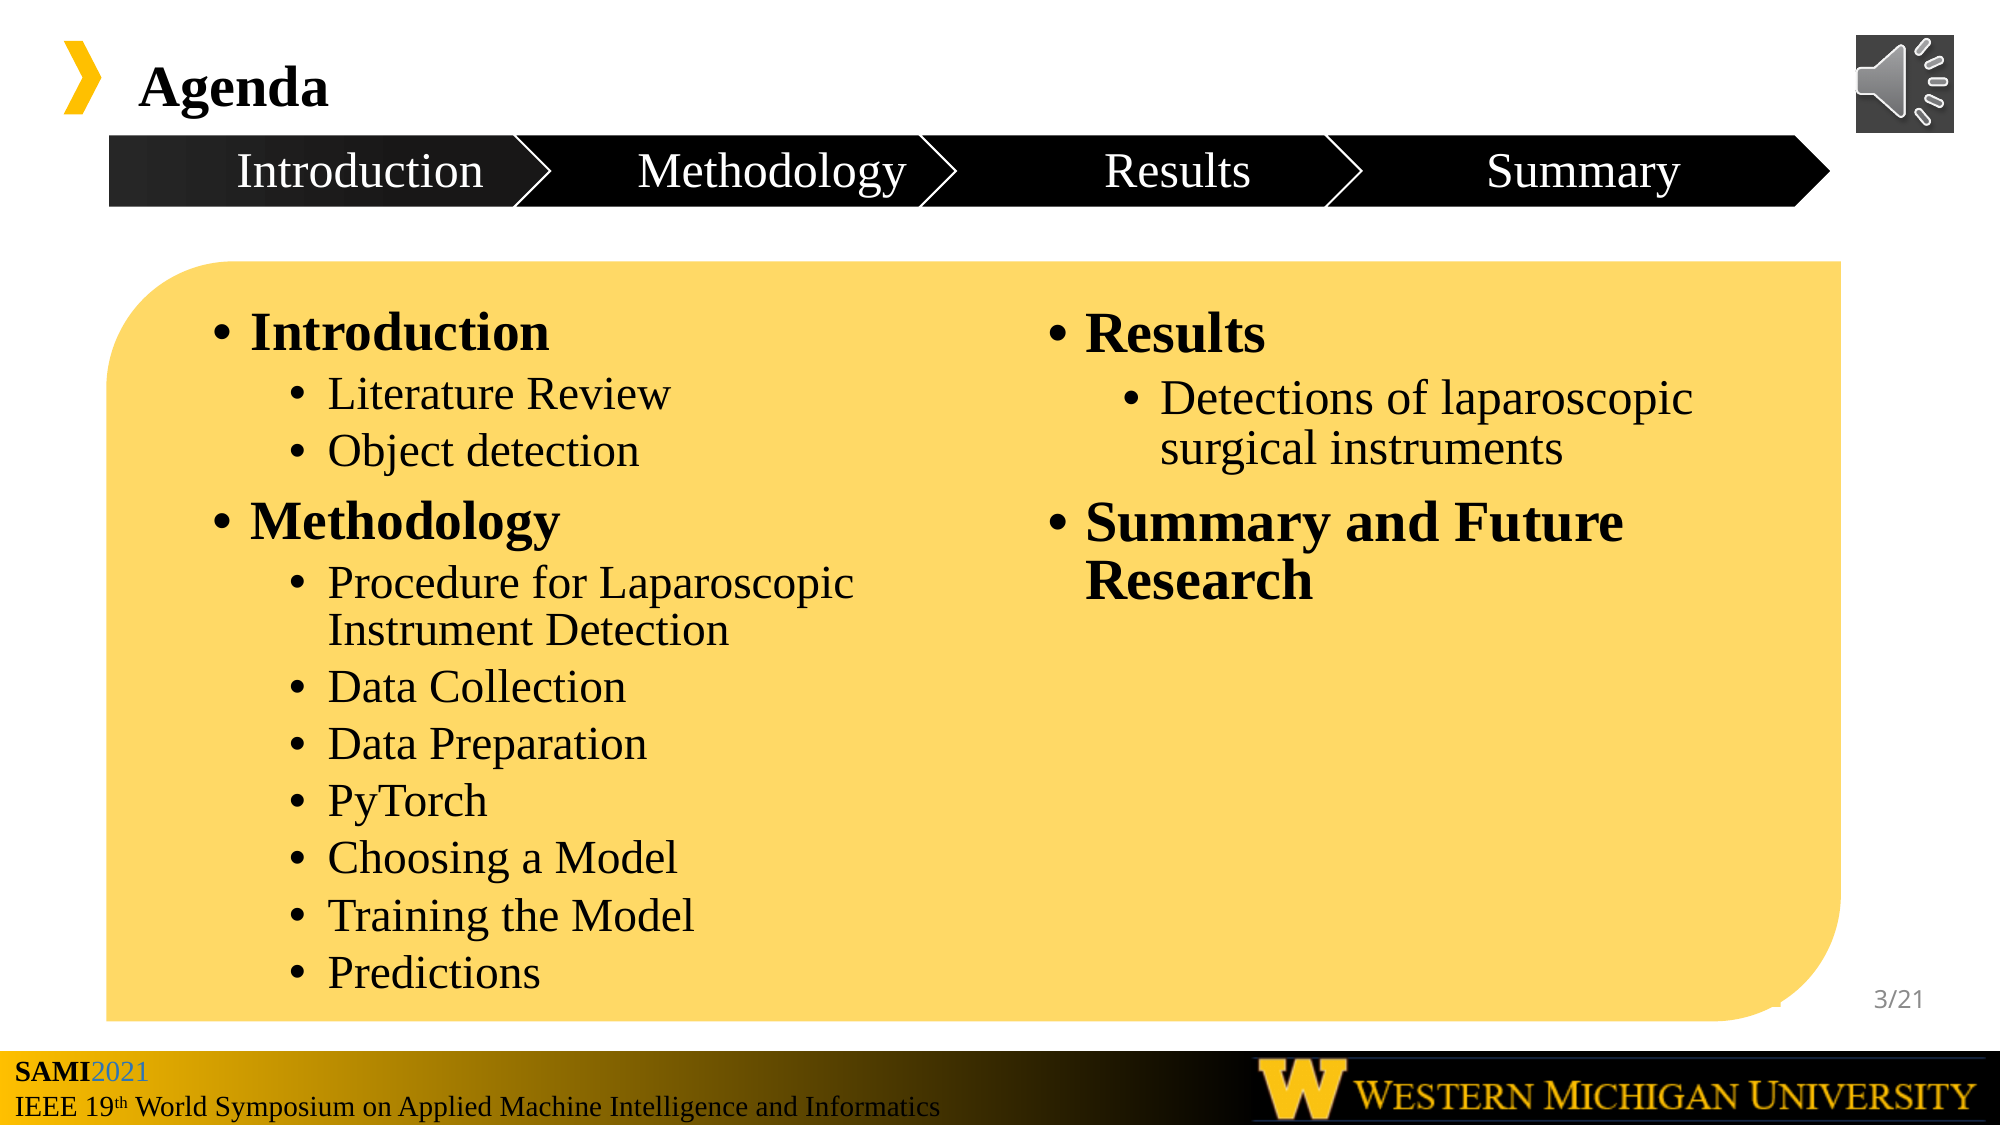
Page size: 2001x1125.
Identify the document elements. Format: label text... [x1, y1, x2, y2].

text_box [1308, 1050, 2000, 1125]
table_header [973, 289, 1780, 1006]
picture [1250, 1057, 1986, 1122]
text_box Results Detections of laparoscopic surgical instruments Summary and Future Research [1032, 298, 1811, 814]
slide_number 3/21 [1795, 959, 2000, 1043]
text_box SAMI2021 IEEE 19th World Symposium on Applied Machine Intelligence and Informatics [0, 1045, 1308, 1125]
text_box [107, 134, 1833, 208]
text_box Agenda [123, 40, 670, 126]
text_box [106, 261, 1841, 1022]
text_box [61, 39, 103, 116]
list Introduction Literature Review Object detection Methodology Procedure for Laparoscopic Instrument Detection Data Collection Data Preparation PyTorch Choosing a Model Training the Model Predictions [197, 298, 970, 1013]
table_header [166, 289, 973, 1006]
picture [1854, 34, 1955, 135]
